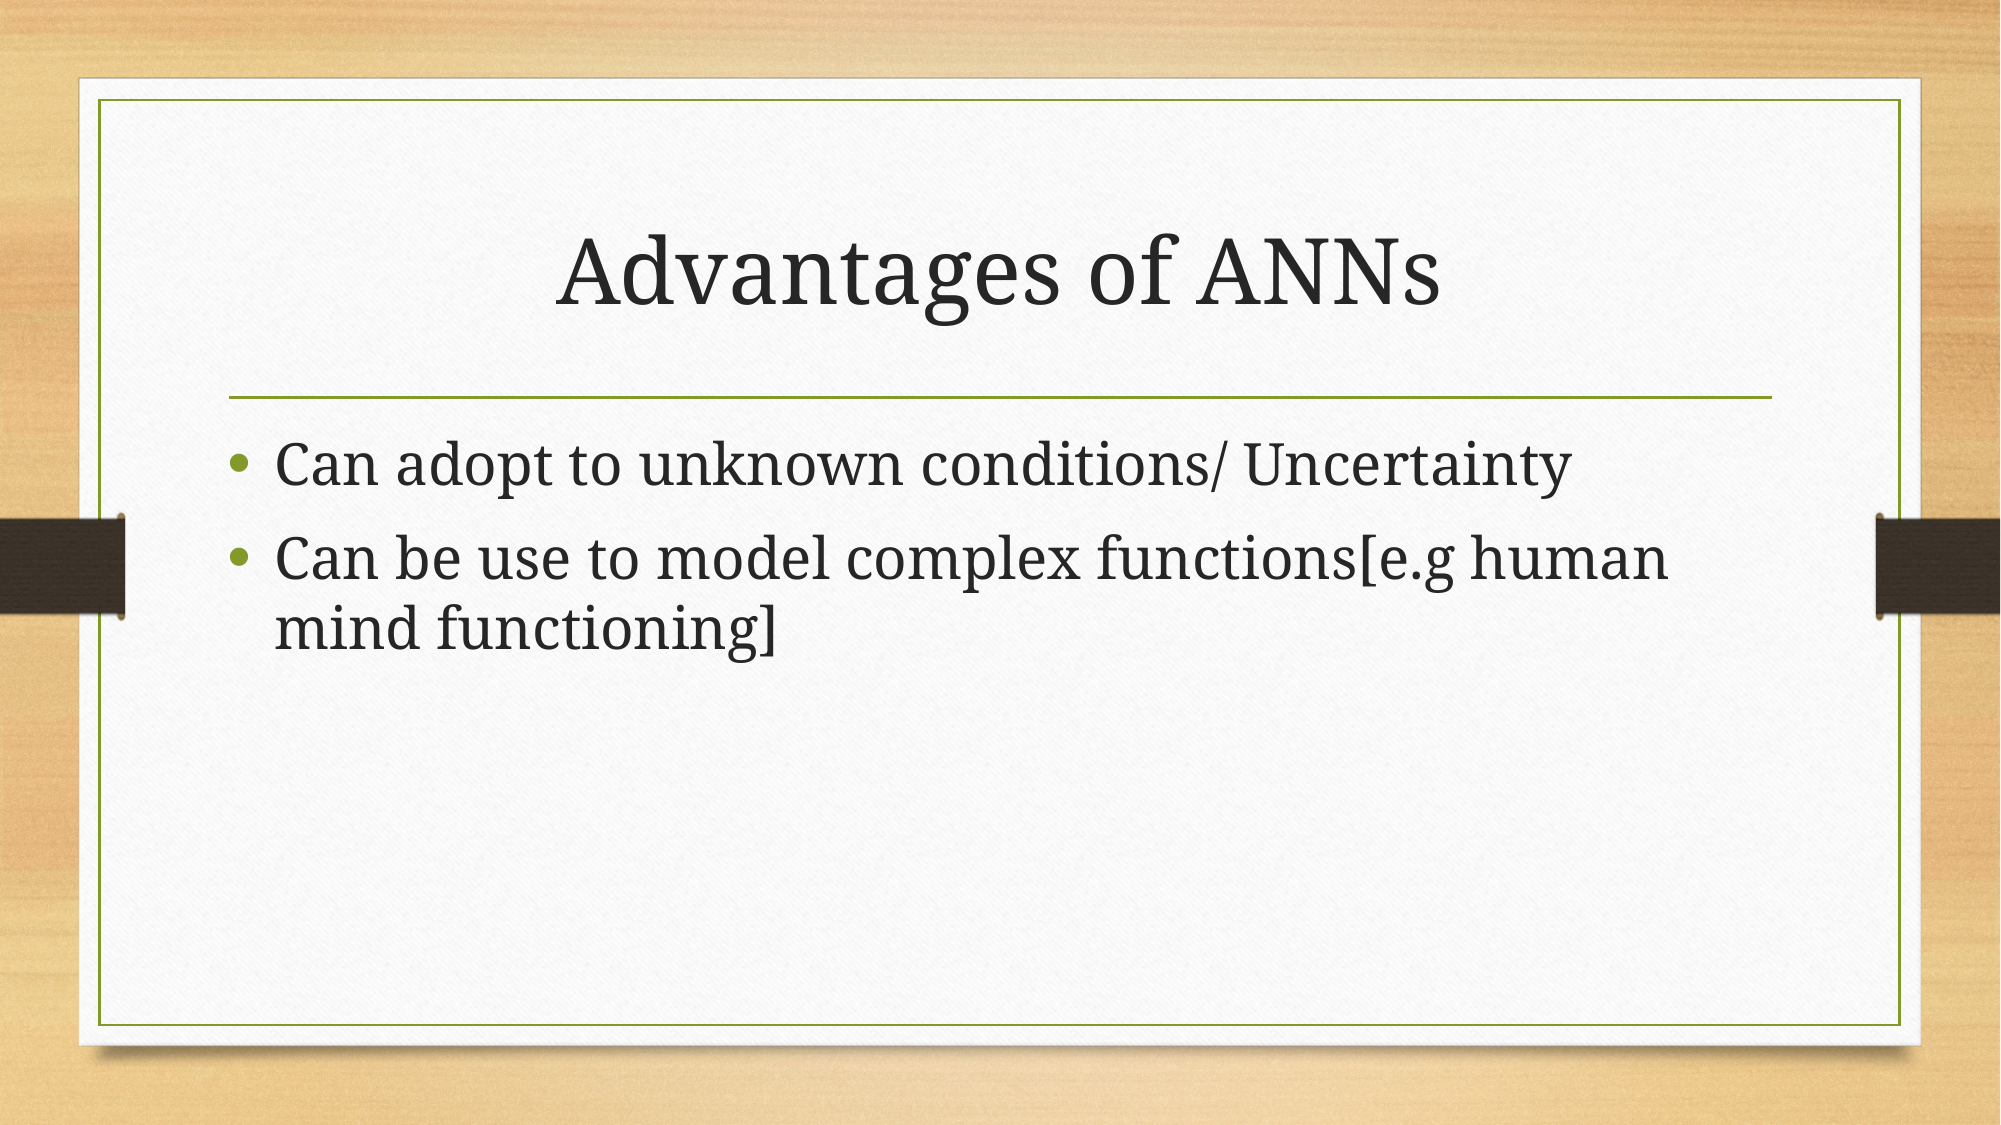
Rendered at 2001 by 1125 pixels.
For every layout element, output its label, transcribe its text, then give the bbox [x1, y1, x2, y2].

picture [0, 0, 2001, 1125]
list Can adopt to unknown conditions/ Uncertainty Can be use to model complex functions[e.g human mind functioning] [212, 419, 1788, 964]
title Advantages of ANNs [212, 161, 1788, 375]
